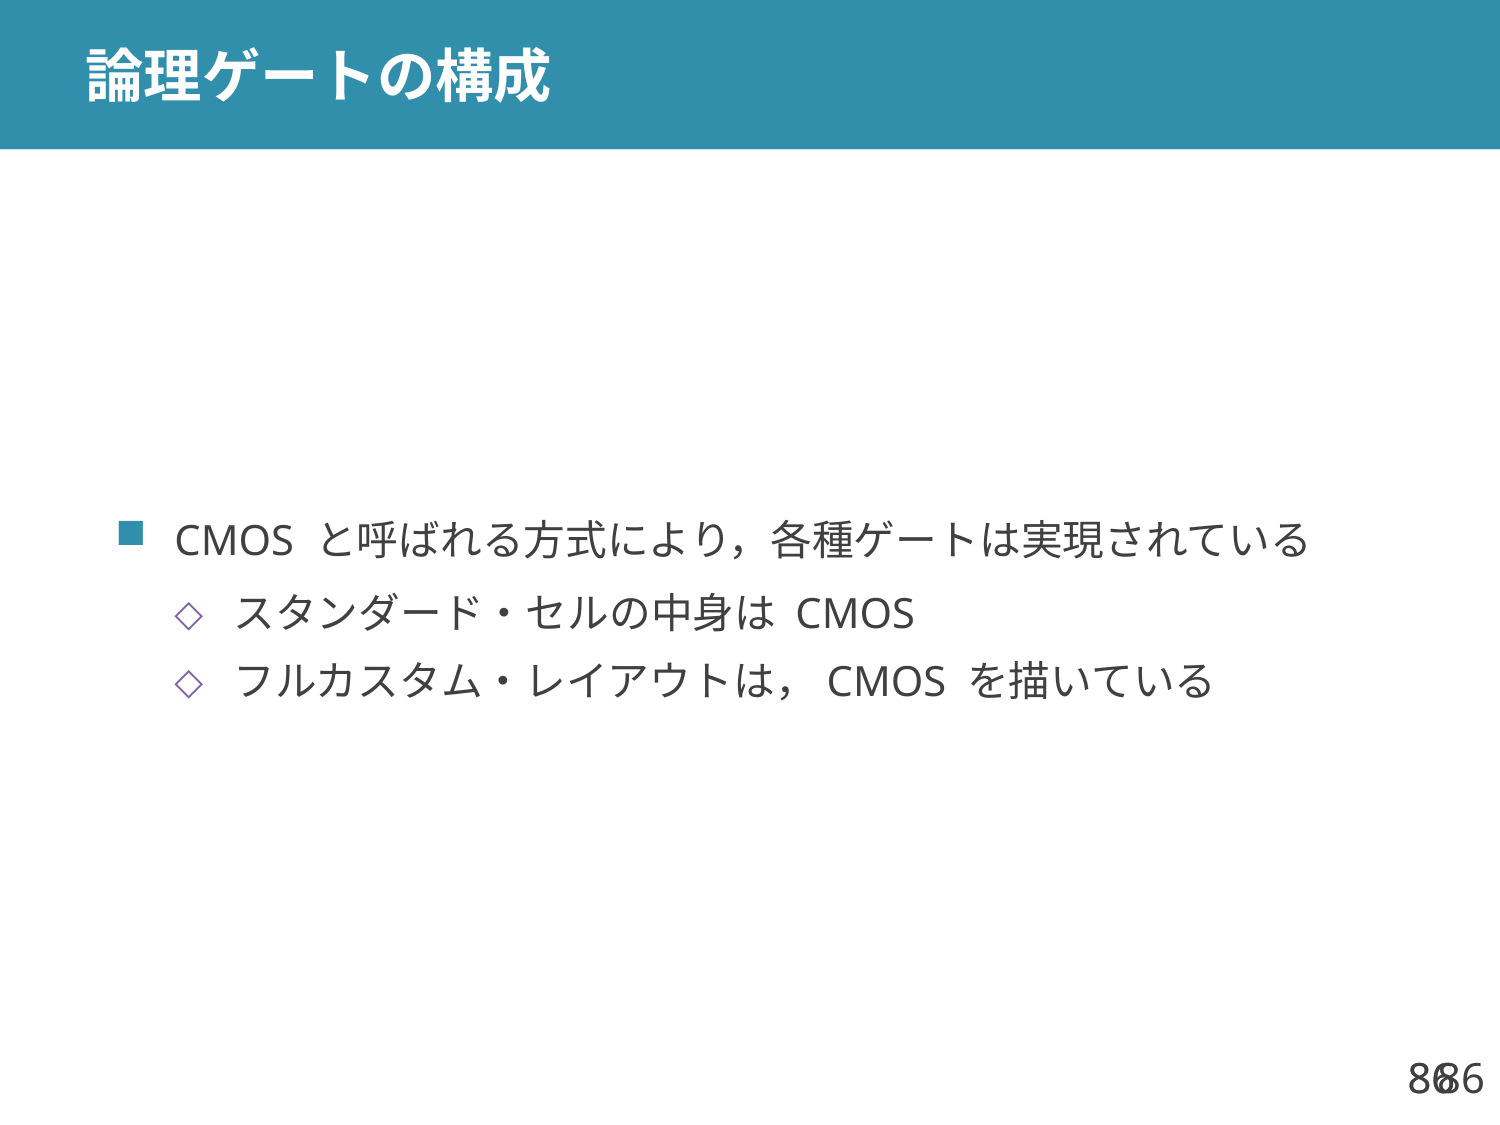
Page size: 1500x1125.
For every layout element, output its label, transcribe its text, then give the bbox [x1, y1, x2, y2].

slide_number 86 [1399, 1034, 1500, 1125]
title 論理ゲートの構成 [70, 0, 1500, 150]
list CMOS と呼ばれる方式により，各種ゲートは実現されている スタンダード・セルの中身は CMOS フルカスタム・レイアウトは，CMOS を描いている [100, 178, 1459, 1036]
